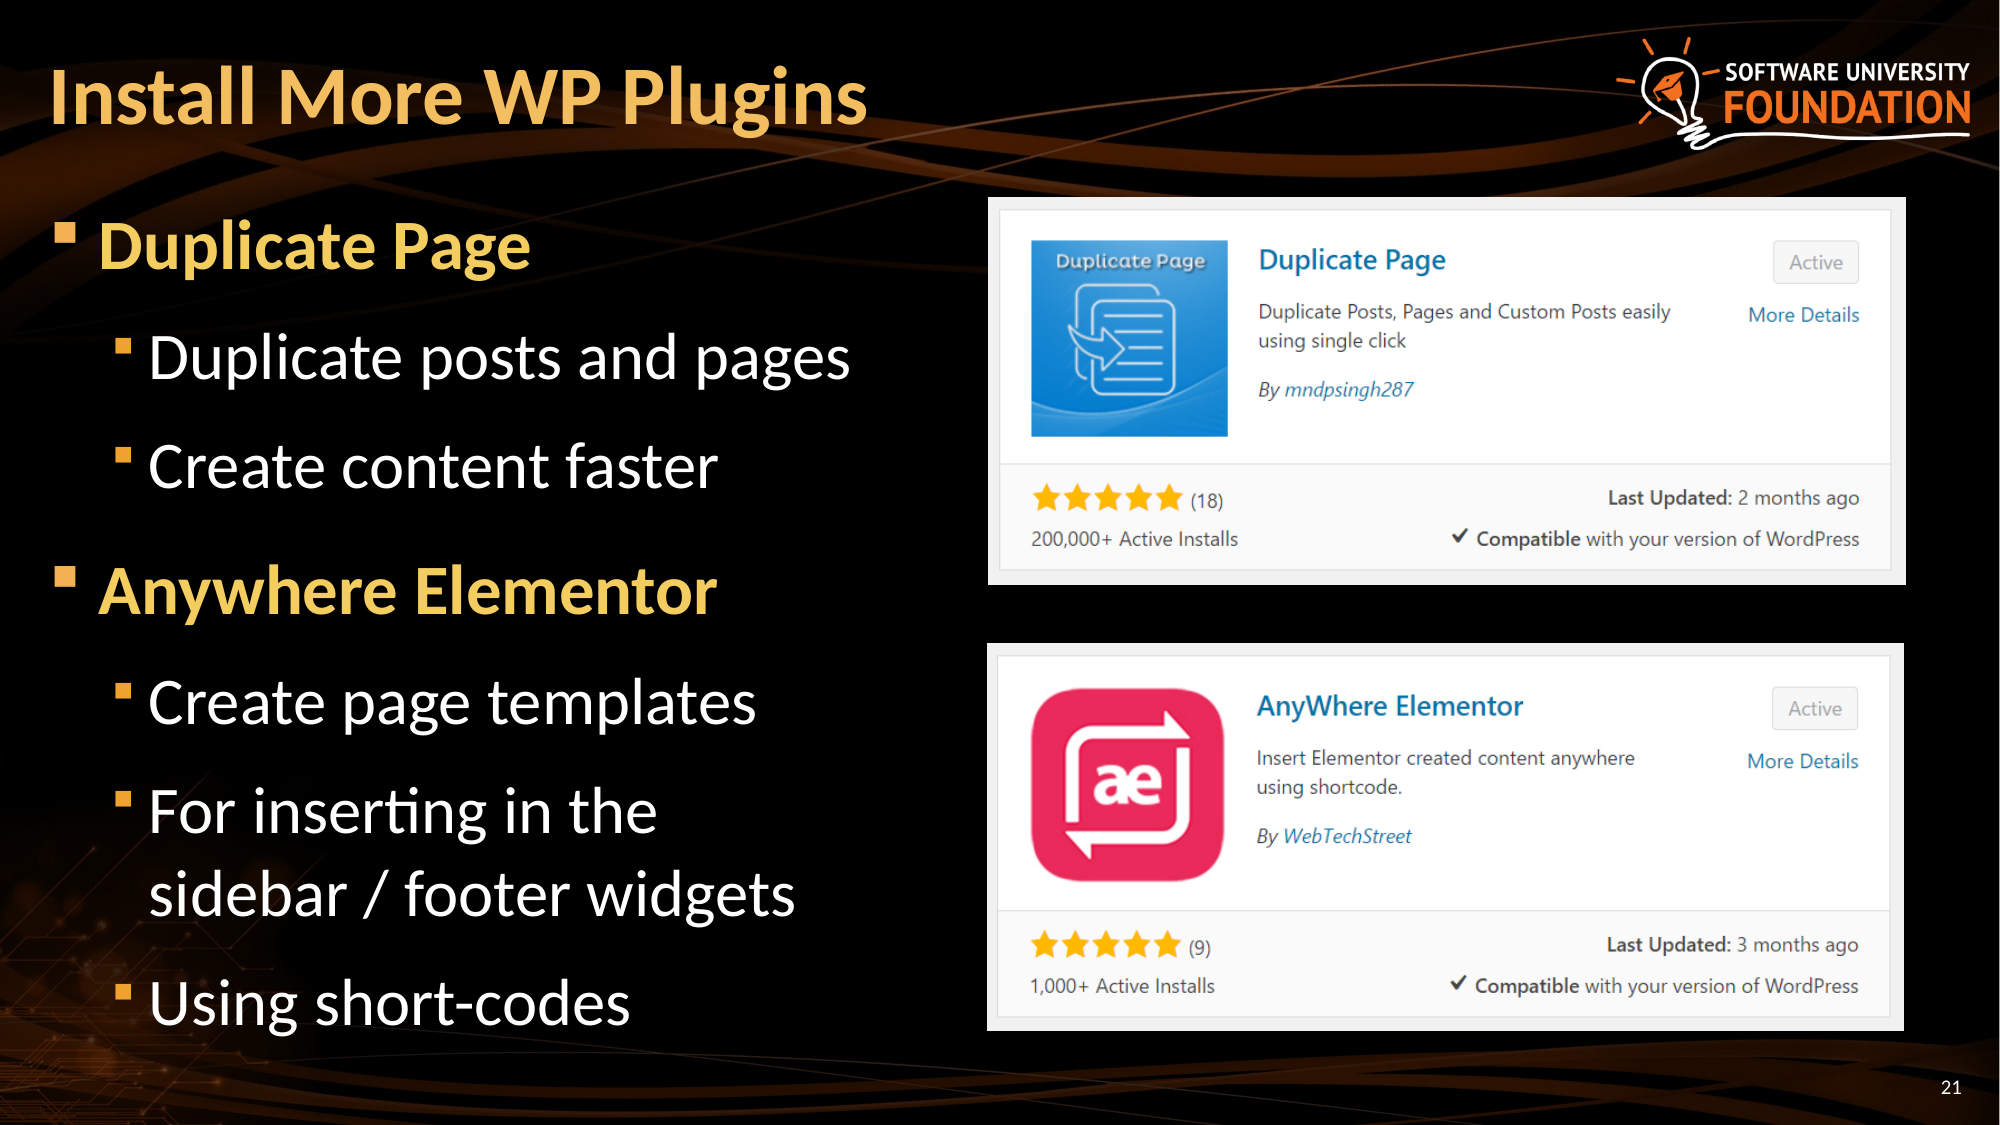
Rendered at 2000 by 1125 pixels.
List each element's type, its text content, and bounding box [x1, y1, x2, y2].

slide_number 21 [1897, 1070, 1968, 1103]
title Install More WP Plugins [30, 6, 1602, 189]
picture [0, 0, 2000, 1125]
list Duplicate Page Duplicate posts and pages Create content faster Anywhere Elementor Create page templates For inserting in the sidebar / footer widgets Using short-codes [31, 189, 882, 1103]
